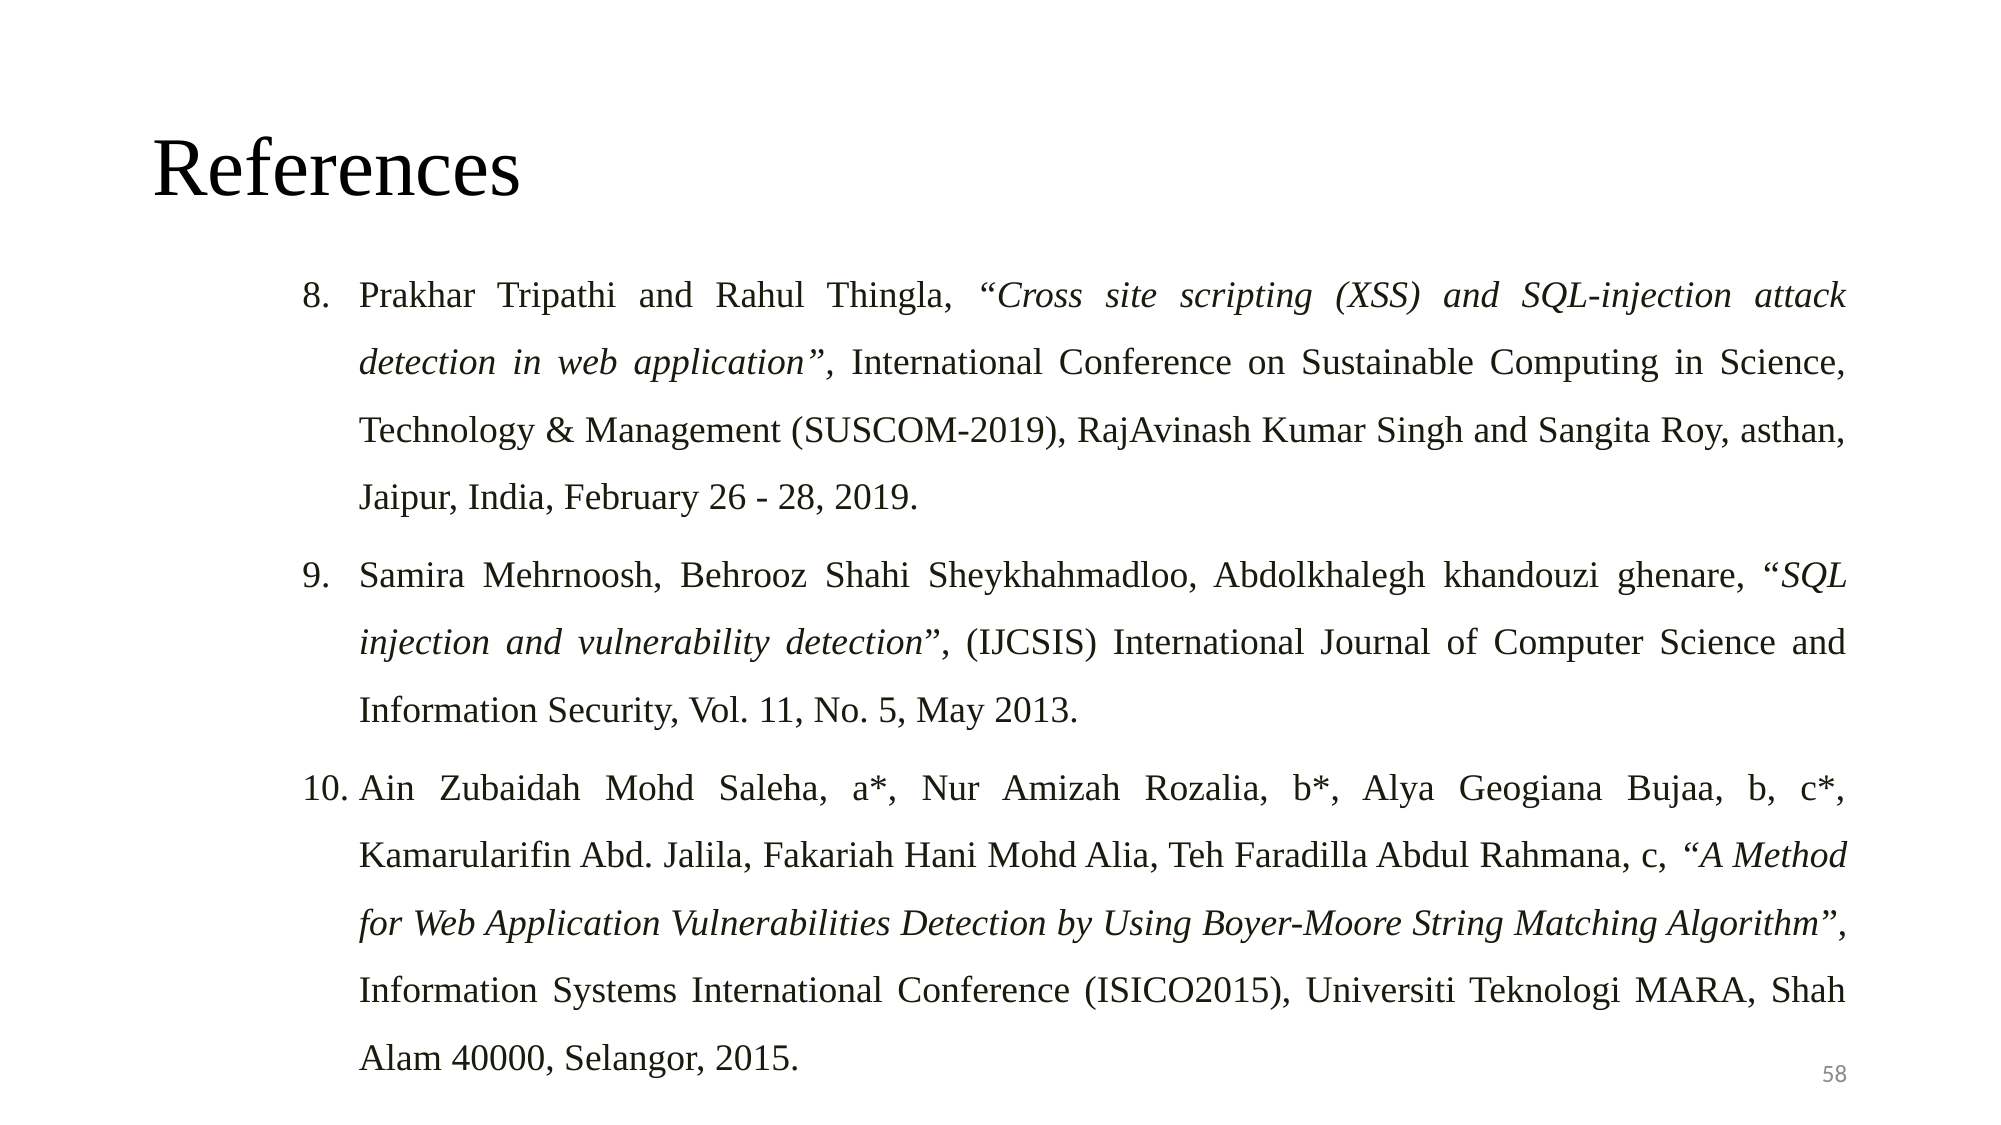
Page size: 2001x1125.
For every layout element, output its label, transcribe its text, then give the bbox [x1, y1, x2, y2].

title References [137, 59, 1863, 239]
slide_number 58 [1412, 1042, 1863, 1103]
list Prakhar Tripathi and Rahul Thingla, “Cross site scripting (XSS) and SQL-injection attack detection in web application”, International Conference on Sustainable Computing in Science, Technology & Management (SUSCOM-2019), RajAvinash Kumar Singh and Sangita Roy, asthan, Jaipur, India, February 26 - 28, 2019. Samira Mehrnoosh, Behrooz Shahi Sheykhahmadloo, Abdolkhalegh khandouzi ghenare, “SQL injection and vulnerability detection”, (IJCSIS) International Journal of Computer Science and Information Security, Vol. 11, No. 5, May 2013. Ain Zubaidah Mohd Saleha, a*, Nur Amizah Rozalia, b*, Alya Geogiana Bujaa, b, c*, Kamarularifin Abd. Jalila, Fakariah Hani Mohd Alia, Teh Faradilla Abdul Rahmana, c, “A Method for Web Application Vulnerabilities Detection by Using Boyer-Moore String Matching Algorithm”, Information Systems International Conference (ISICO2015), Universiti Teknologi MARA, Shah Alam 40000, Selangor, 2015. [137, 239, 1863, 1043]
